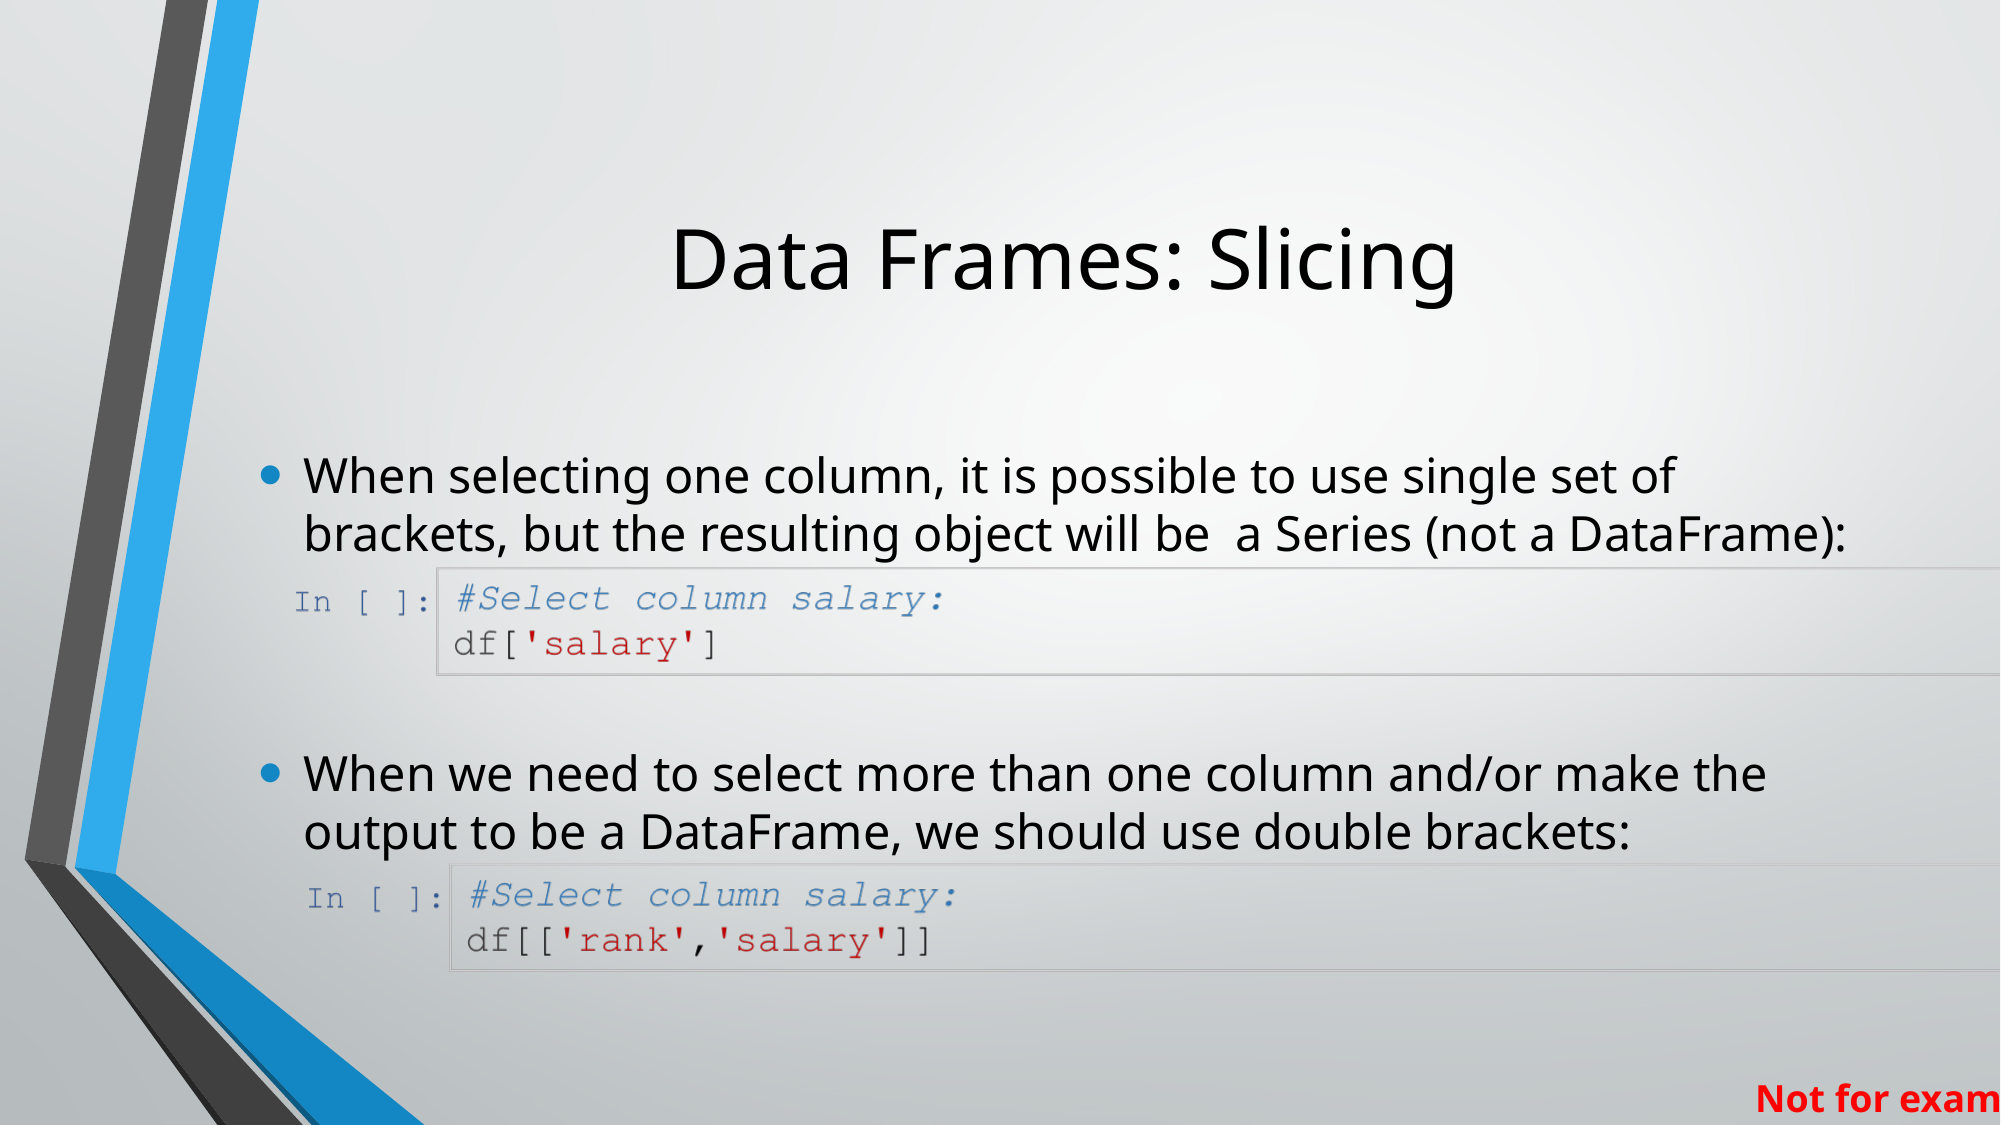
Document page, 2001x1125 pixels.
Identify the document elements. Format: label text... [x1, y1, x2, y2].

picture [199, 562, 2000, 690]
list When selecting one column, it is possible to use single set of brackets, but the resulting object will be a Series (not a DataFrame): When we need to select more than one column and/or make the output to be a DataFrame, we should use double brackets: [243, 690, 1887, 858]
picture [213, 858, 2000, 986]
text_box Not for exam [1740, 1067, 2000, 1125]
title Data Frames: Slicing [243, 112, 1887, 400]
list When selecting one column, it is possible to use single set of brackets, but the resulting object will be a Series (not a DataFrame): When we need to select more than one column and/or make the output to be a DataFrame, we should use double brackets: [243, 437, 1887, 562]
